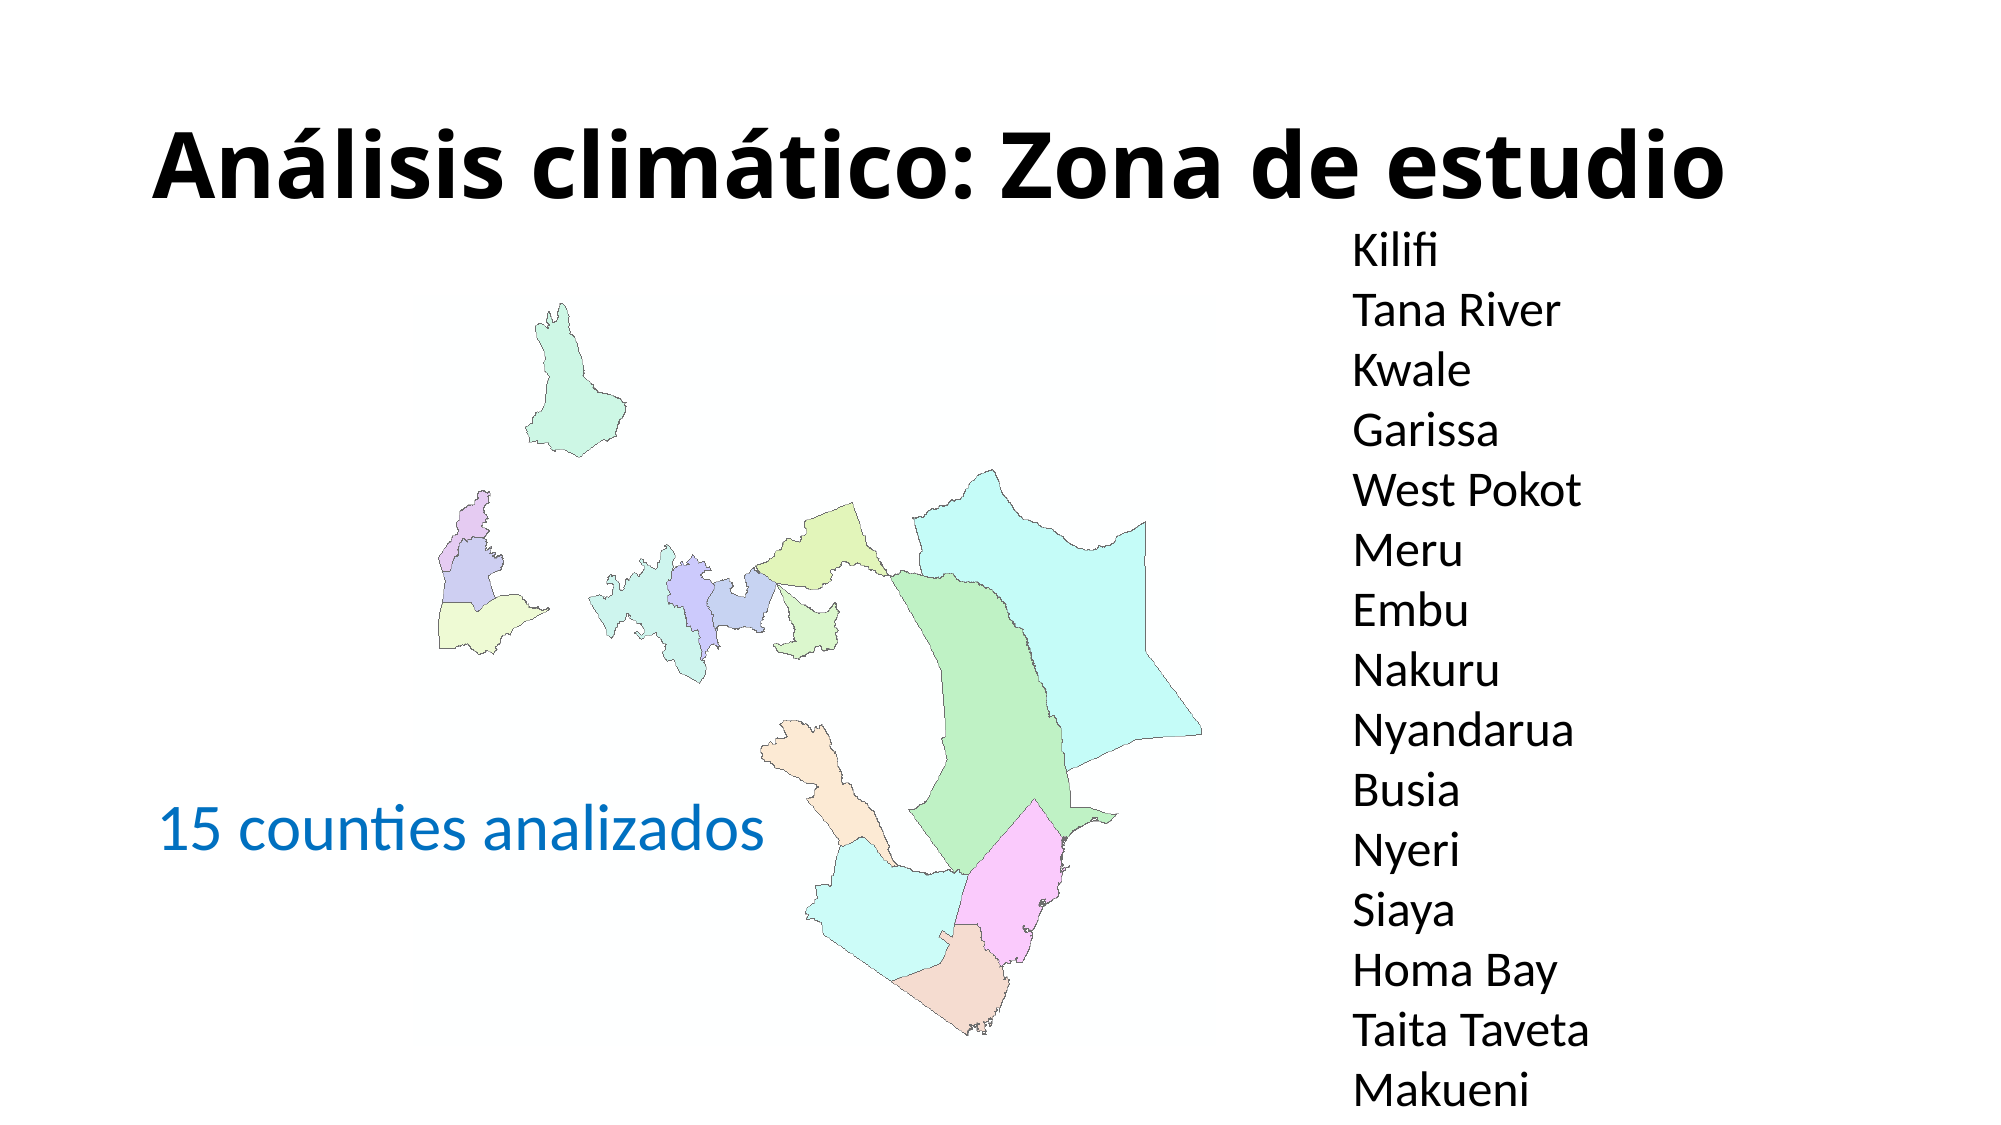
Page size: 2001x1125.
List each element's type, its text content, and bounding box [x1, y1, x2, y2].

title Análisis climático: Zona de estudio [137, 59, 1863, 278]
text_box Kilifi Tana River Kwale Garissa West Pokot Meru Embu Nakuru Nyandarua Busia Nyeri Siaya Homa Bay Taita Taveta Makueni [1337, 208, 1606, 1124]
picture [413, 295, 1216, 1046]
text_box 15 counties analizados [141, 776, 413, 872]
